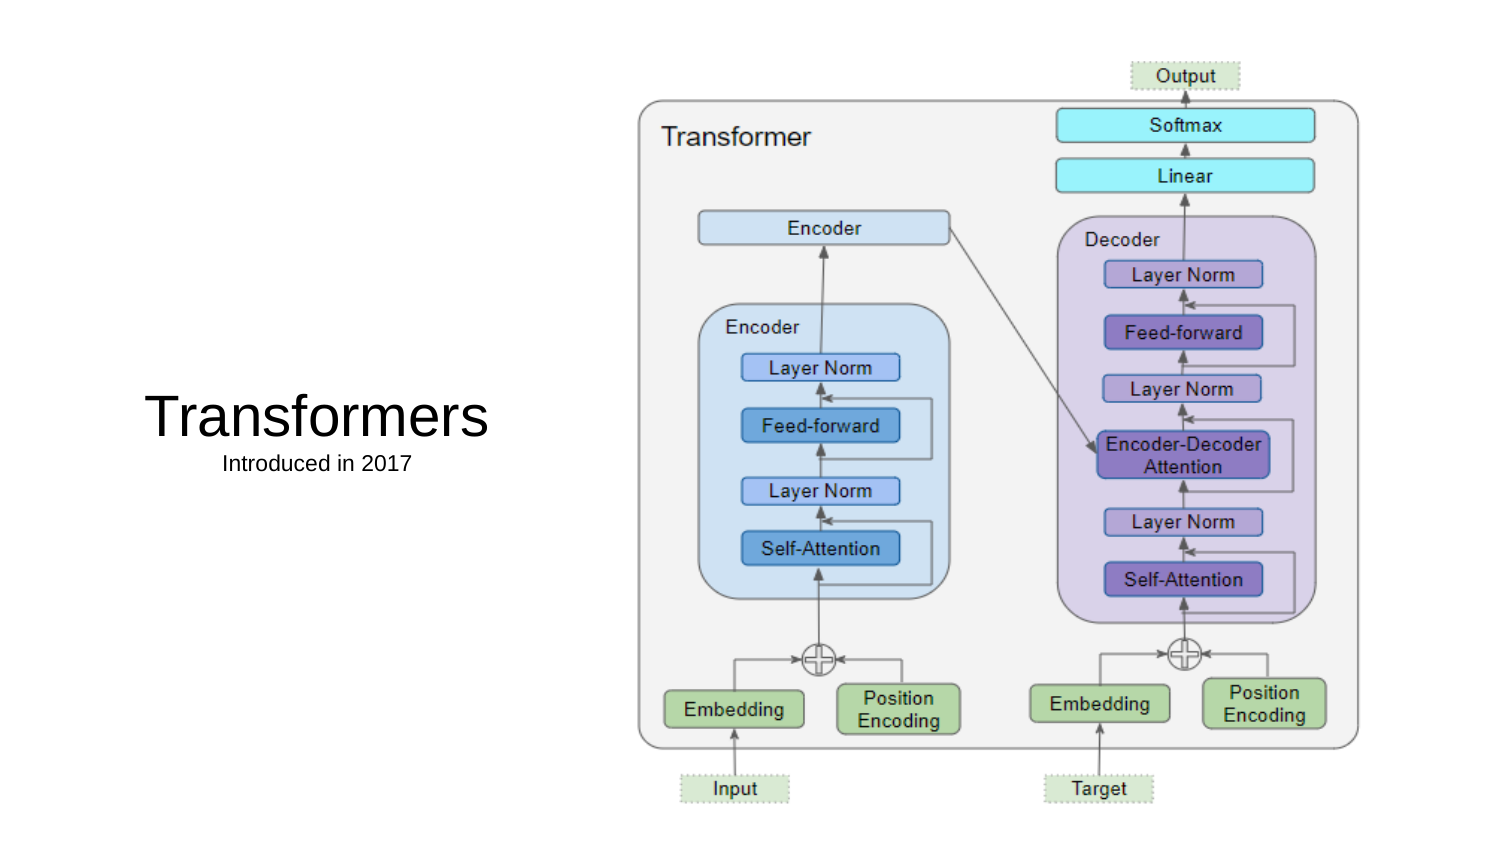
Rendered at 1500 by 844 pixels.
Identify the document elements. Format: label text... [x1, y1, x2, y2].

title Transformers Introduced in 2017 [0, 363, 576, 458]
picture [581, 59, 1415, 815]
